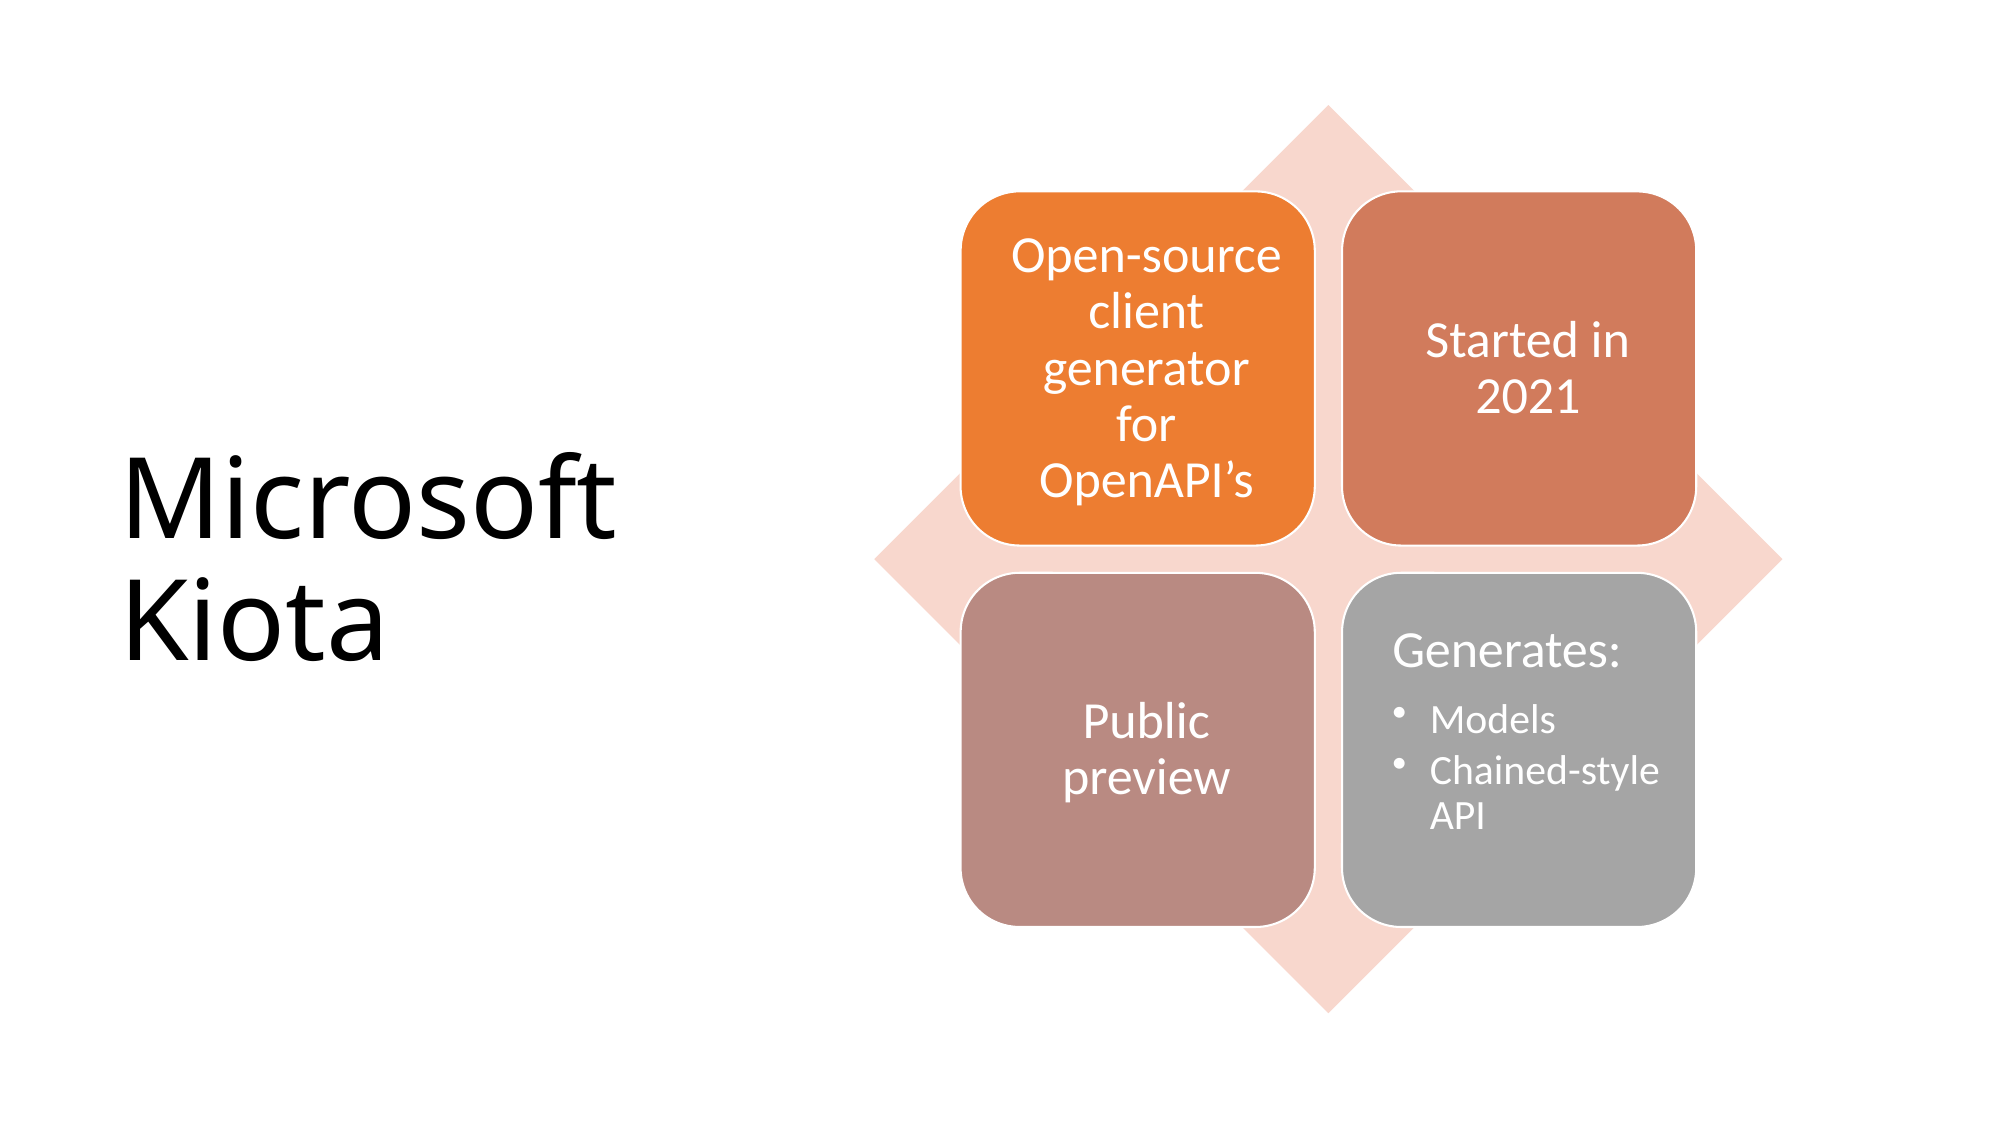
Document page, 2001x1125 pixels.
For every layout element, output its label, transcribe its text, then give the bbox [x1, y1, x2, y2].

title Microsoft Kiota [104, 105, 665, 1021]
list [762, 105, 1895, 1014]
